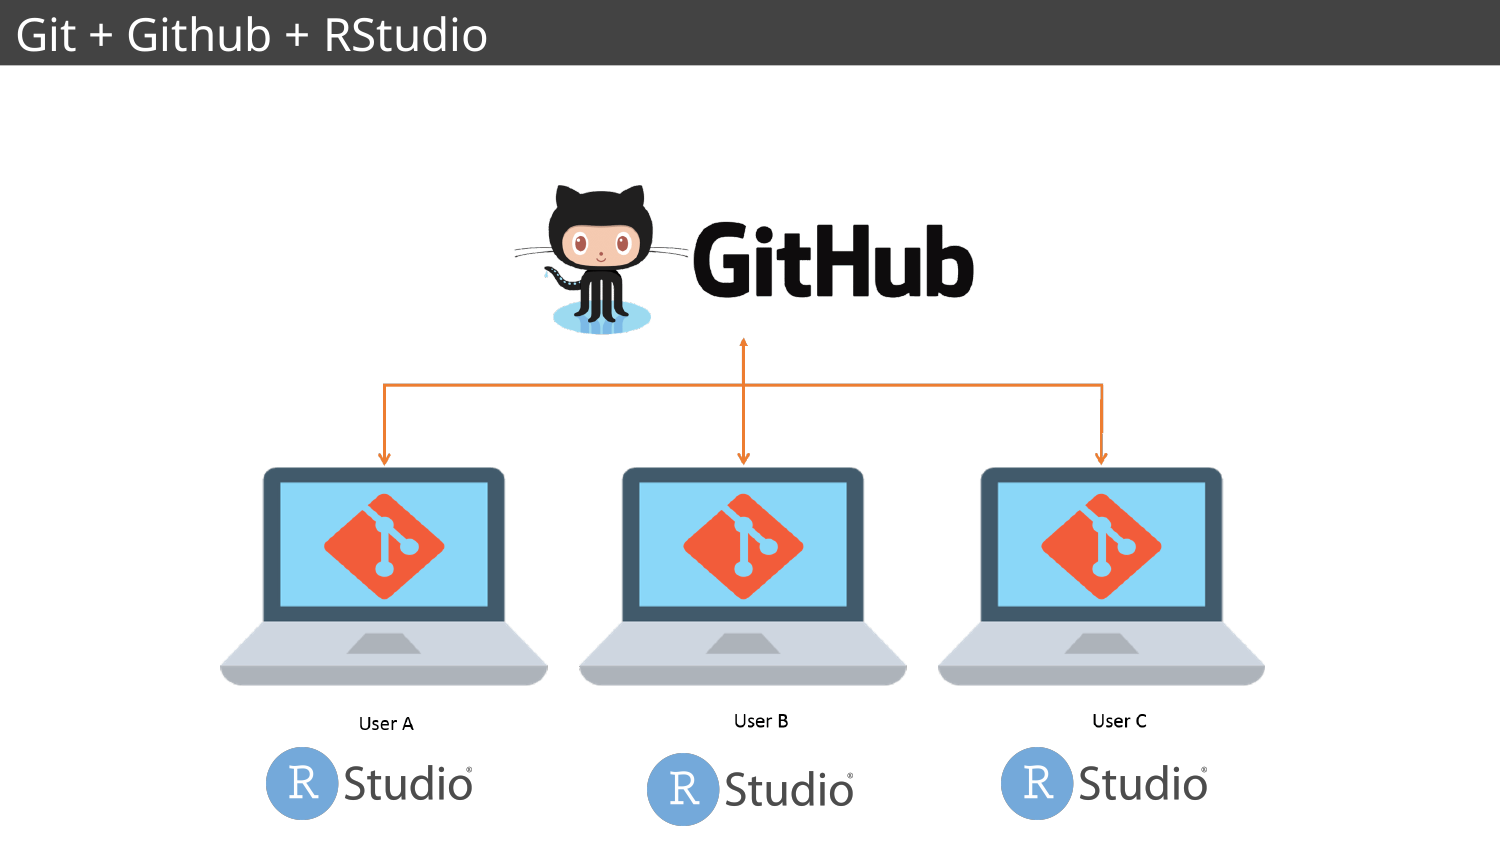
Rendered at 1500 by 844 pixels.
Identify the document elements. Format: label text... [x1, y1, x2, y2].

picture [647, 752, 853, 826]
picture [220, 181, 1265, 820]
text_box Git + Github + RStudio [0, 0, 1500, 66]
